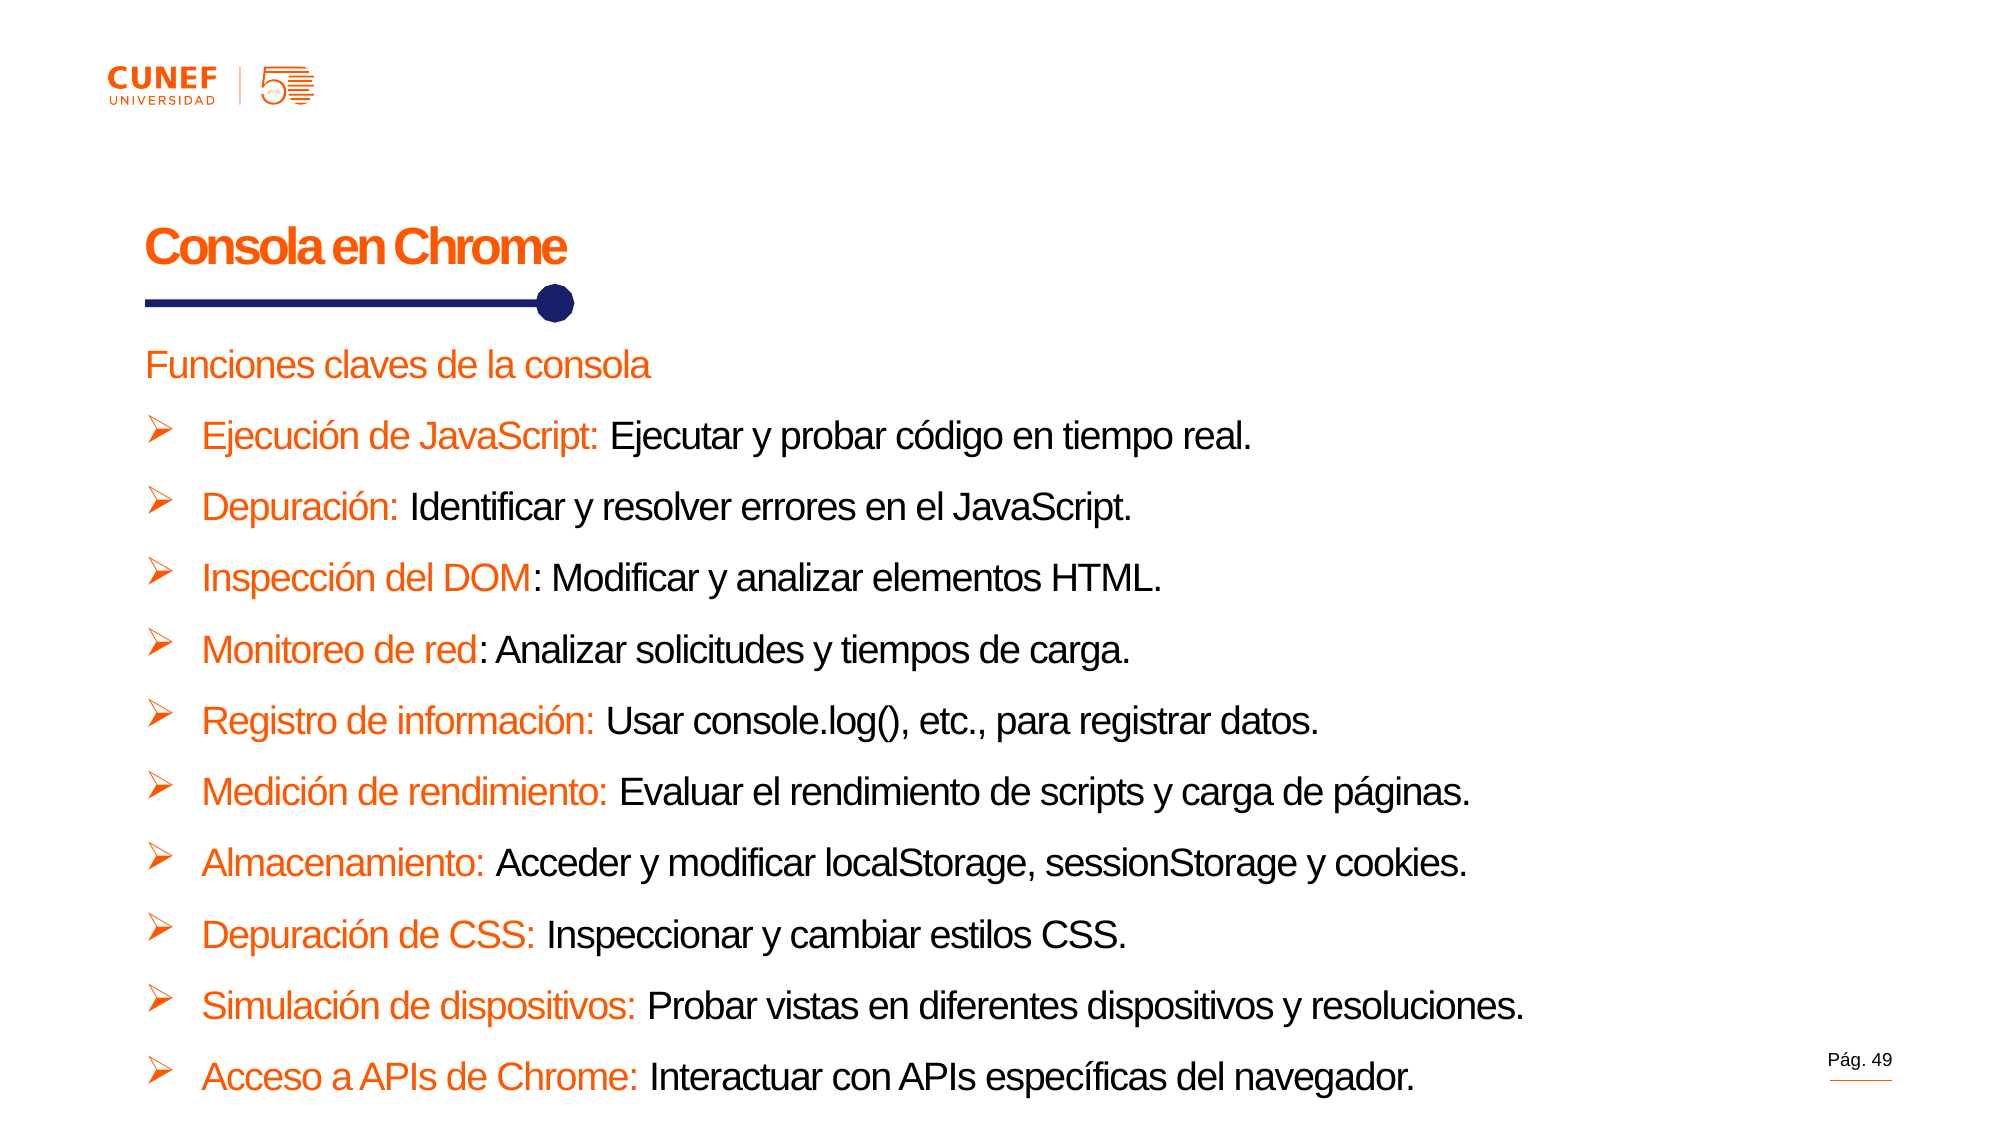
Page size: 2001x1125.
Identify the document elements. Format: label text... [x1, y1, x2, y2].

text_box Funciones claves de la consola Ejecución de JavaScript: Ejecutar y probar código en tiempo real. Depuración: Identificar y resolver errores en el JavaScript. Inspección del DOM: Modificar y analizar elementos HTML. Monitoreo de red: Analizar solicitudes y tiempos de carga. Registro de información: Usar console.log(), etc., para registrar datos. Medición de rendimiento: Evaluar el rendimiento de scripts y carga de páginas. Almacenamiento: Acceder y modificar localStorage, sessionStorage y cookies. Depuración de CSS: Inspeccionar y cambiar estilos CSS. Simulación de dispositivos: Probar vistas en diferentes dispositivos y resoluciones. Acceso a APIs de Chrome: Interactuar con APIs específicas del navegador. [145, 314, 1952, 1125]
text_box [145, 292, 566, 314]
text_box Consola en Chrome [145, 178, 1238, 276]
picture [108, 66, 314, 105]
